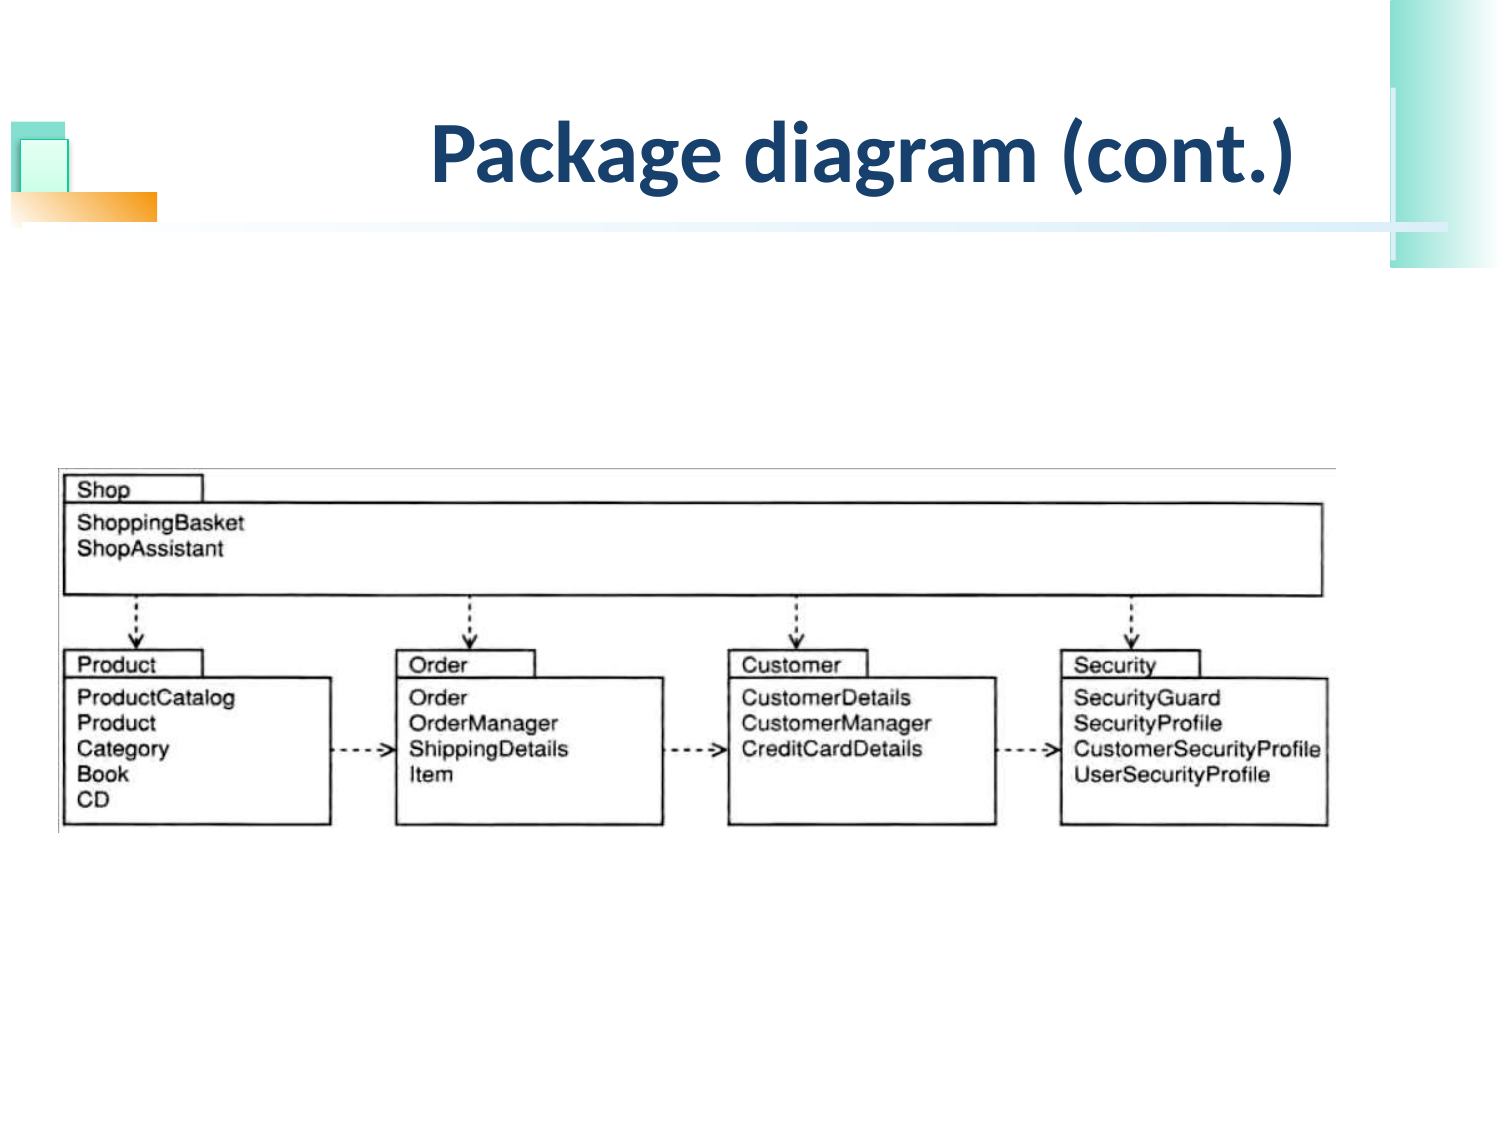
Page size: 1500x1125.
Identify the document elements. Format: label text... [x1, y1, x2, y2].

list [58, 467, 1337, 833]
title Package diagram (cont.) [46, 19, 1313, 208]
